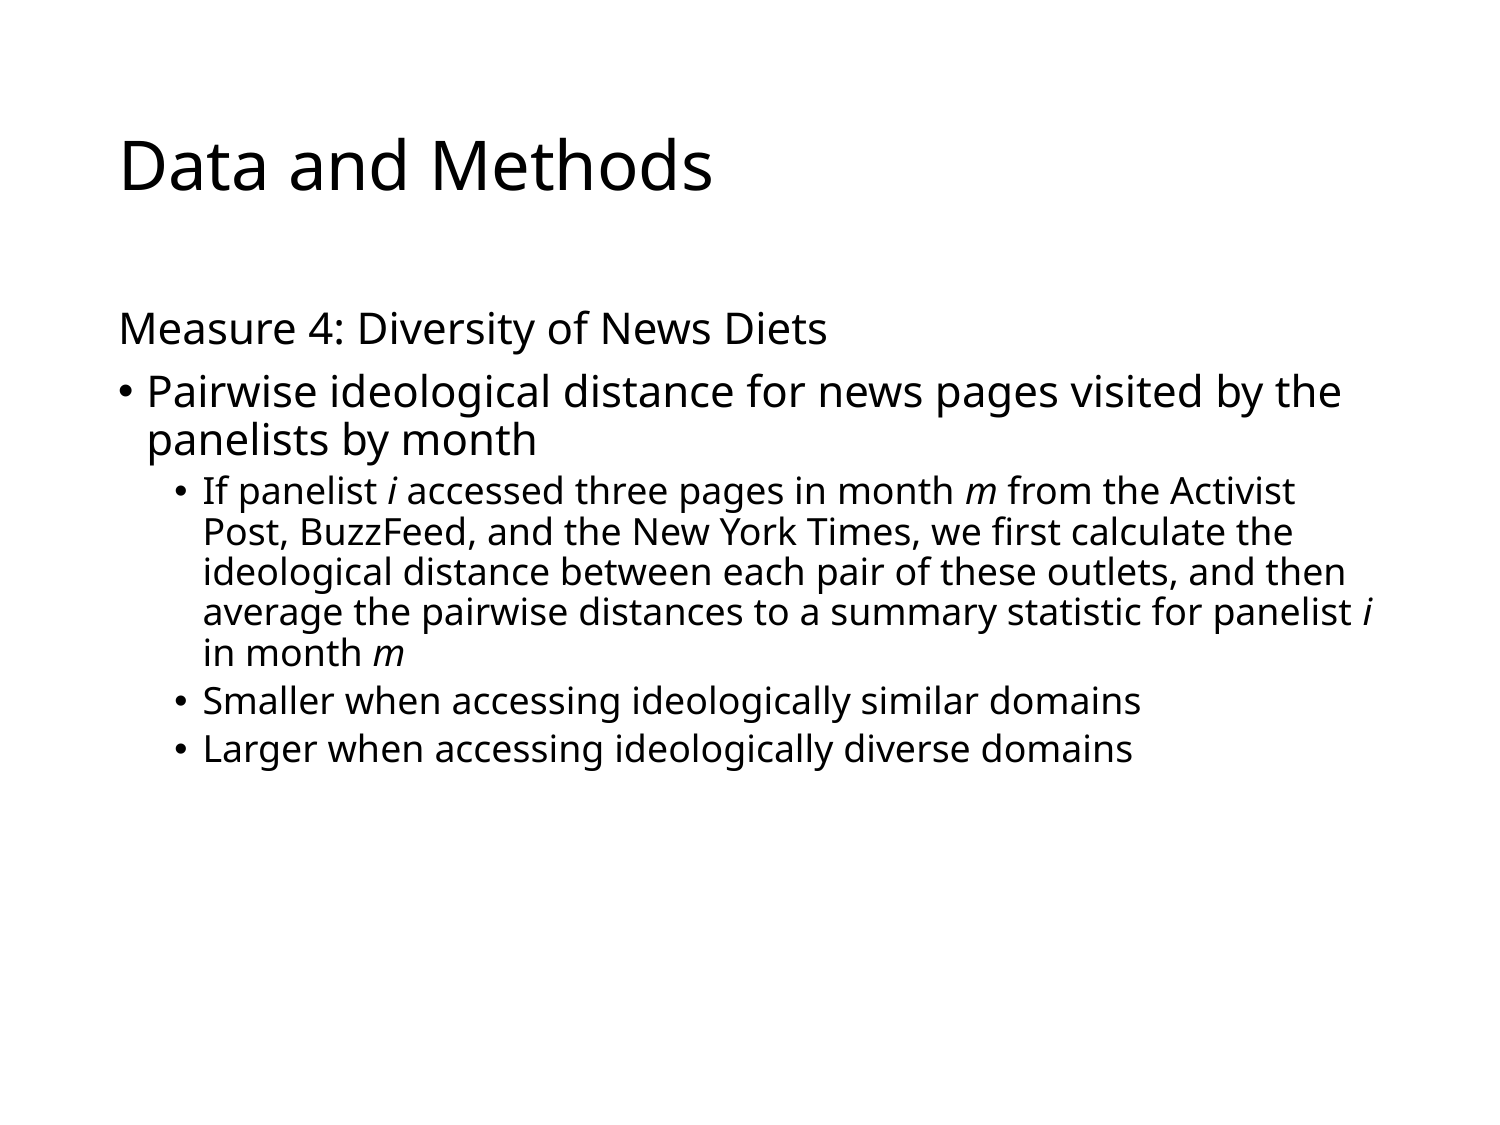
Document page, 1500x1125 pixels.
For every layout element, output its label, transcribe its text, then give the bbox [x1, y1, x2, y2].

list Measure 4: Diversity of News Diets Pairwise ideological distance for news pages visited by the panelists by month If panelist i accessed three pages in month m from the Activist Post, BuzzFeed, and the New York Times, we first calculate the ideological distance between each pair of these outlets, and then average the pairwise distances to a summary statistic for panelist i in month m Smaller when accessing ideologically similar domains Larger when accessing ideologically diverse domains [103, 299, 1397, 1014]
title Data and Methods [103, 59, 1397, 278]
